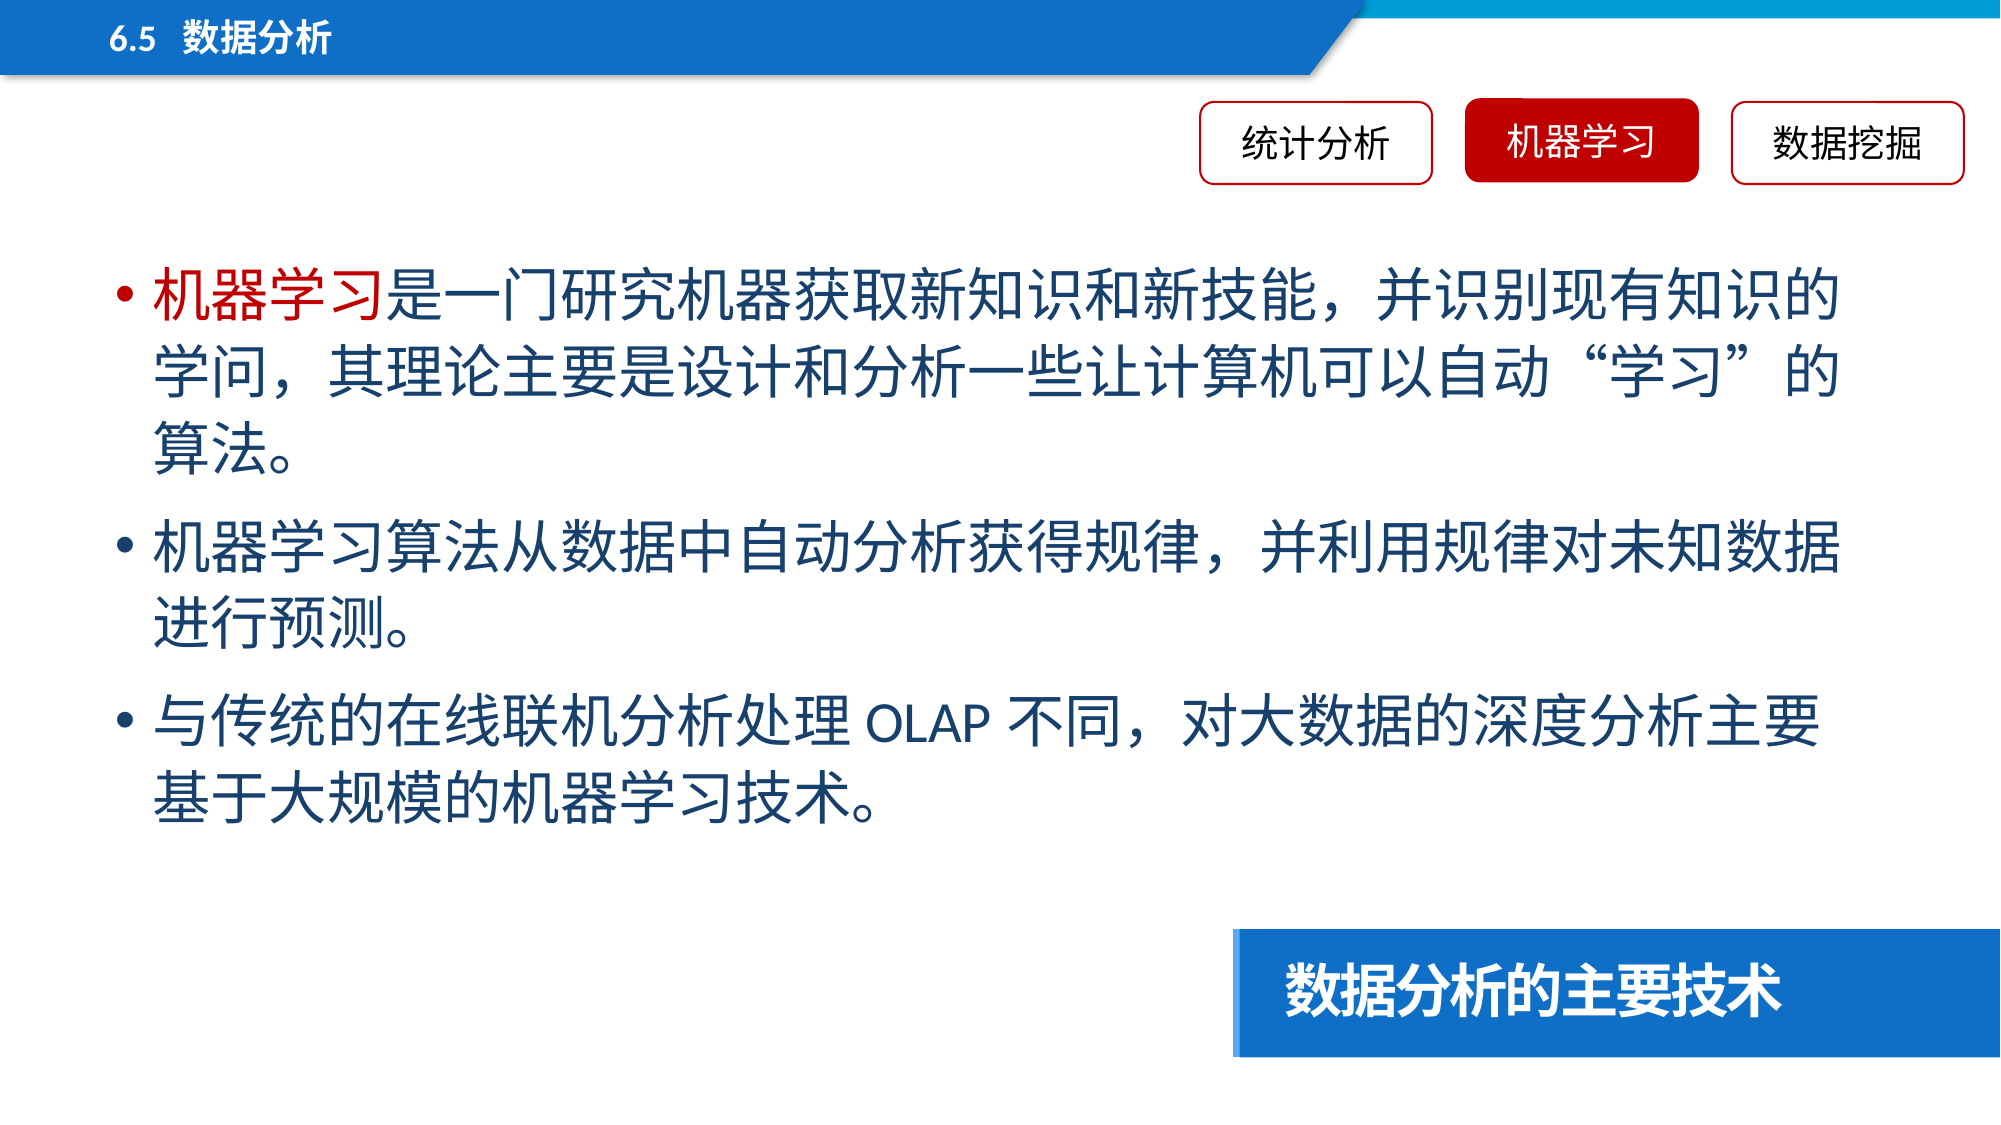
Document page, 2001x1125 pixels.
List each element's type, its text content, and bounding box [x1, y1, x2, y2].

list 数据分析的主要技术 [1239, 929, 2000, 1058]
text_box 数据挖掘 [1730, 100, 1965, 186]
list 6.5 数据分析 [93, 11, 1138, 68]
text_box 统计分析 [1199, 100, 1434, 186]
text_box 机器学习 [1464, 98, 1699, 183]
list 机器学习是一门研究机器获取新知识和新技能，并识别现有知识的学问，其理论主要是设计和分析一些让计算机可以自动“学习”的算法。 机器学习算法从数据中自动分析获得规律，并利用规律对未知数据进行预测。 与传统的在线联机分析处理OLAP不同，对大数据的深度分析主要基于大规模的机器学习技术。 [99, 244, 1878, 927]
